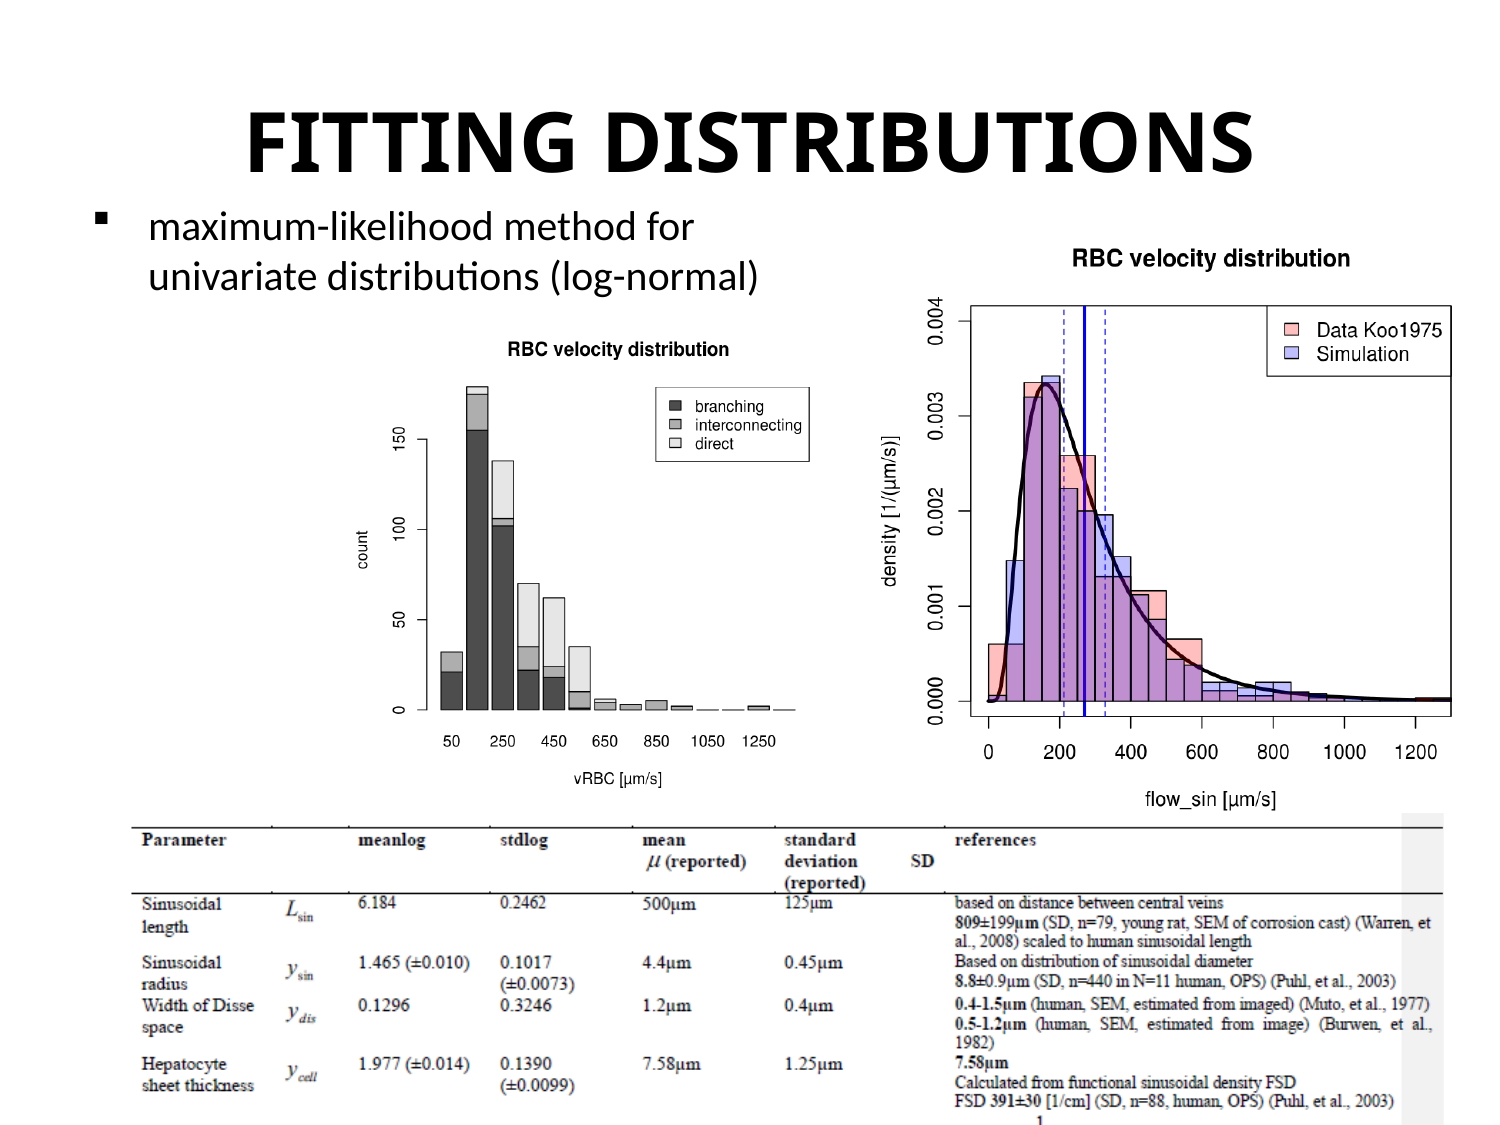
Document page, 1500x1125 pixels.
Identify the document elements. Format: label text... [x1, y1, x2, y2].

picture [349, 309, 848, 808]
picture [105, 209, 1500, 1125]
list maximum-likelihood method for univariate distributions (log-normal) [76, 191, 777, 934]
title Fitting Distributions [75, 45, 1425, 233]
